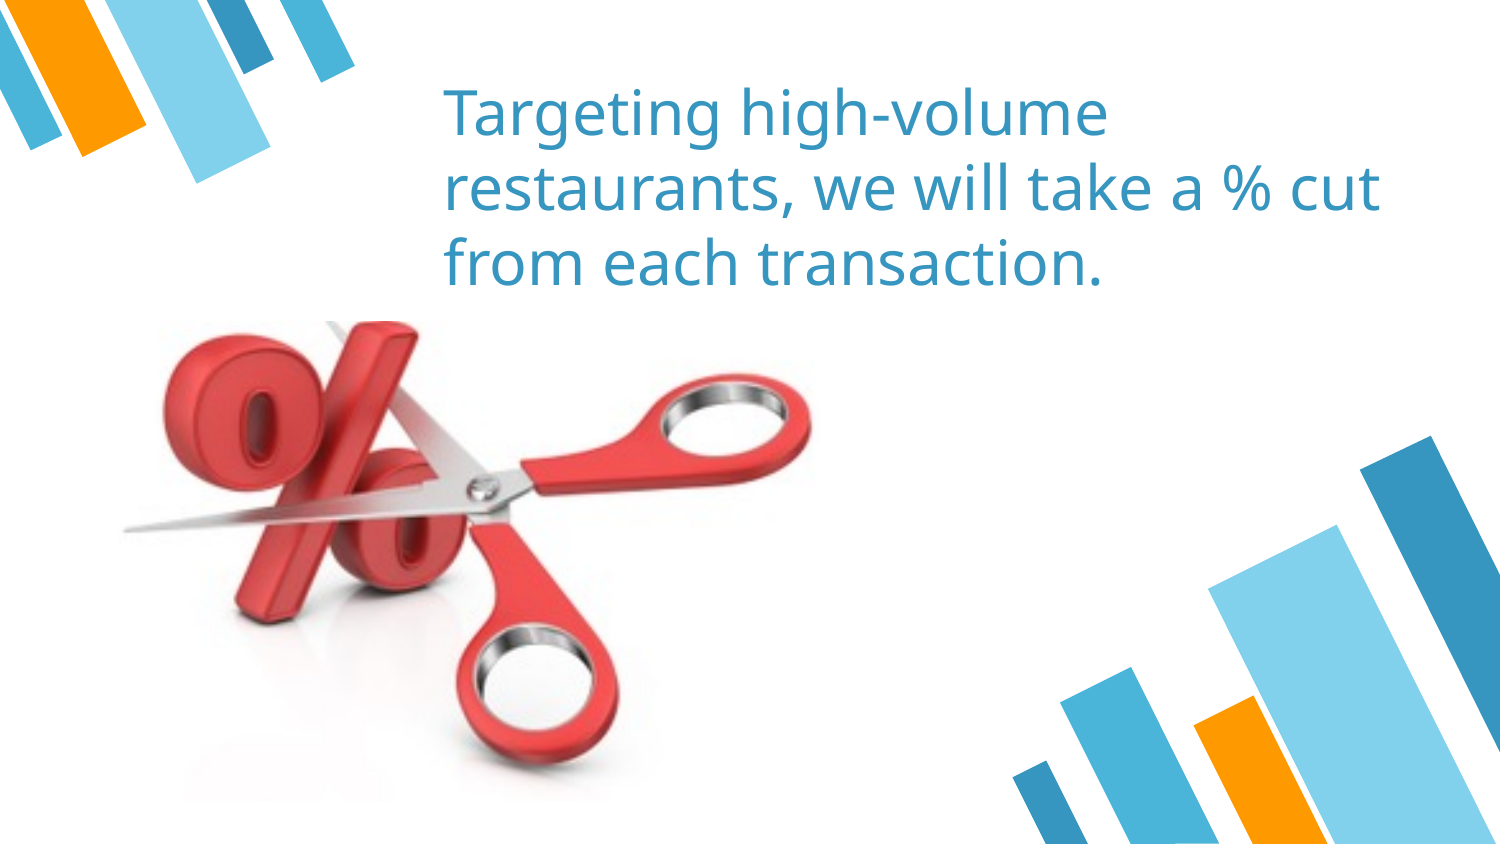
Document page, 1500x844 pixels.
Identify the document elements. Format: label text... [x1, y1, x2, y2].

picture [79, 321, 866, 802]
text_box Targeting high-volume restaurants, we will take a % cut from each transaction. [428, 58, 1423, 229]
